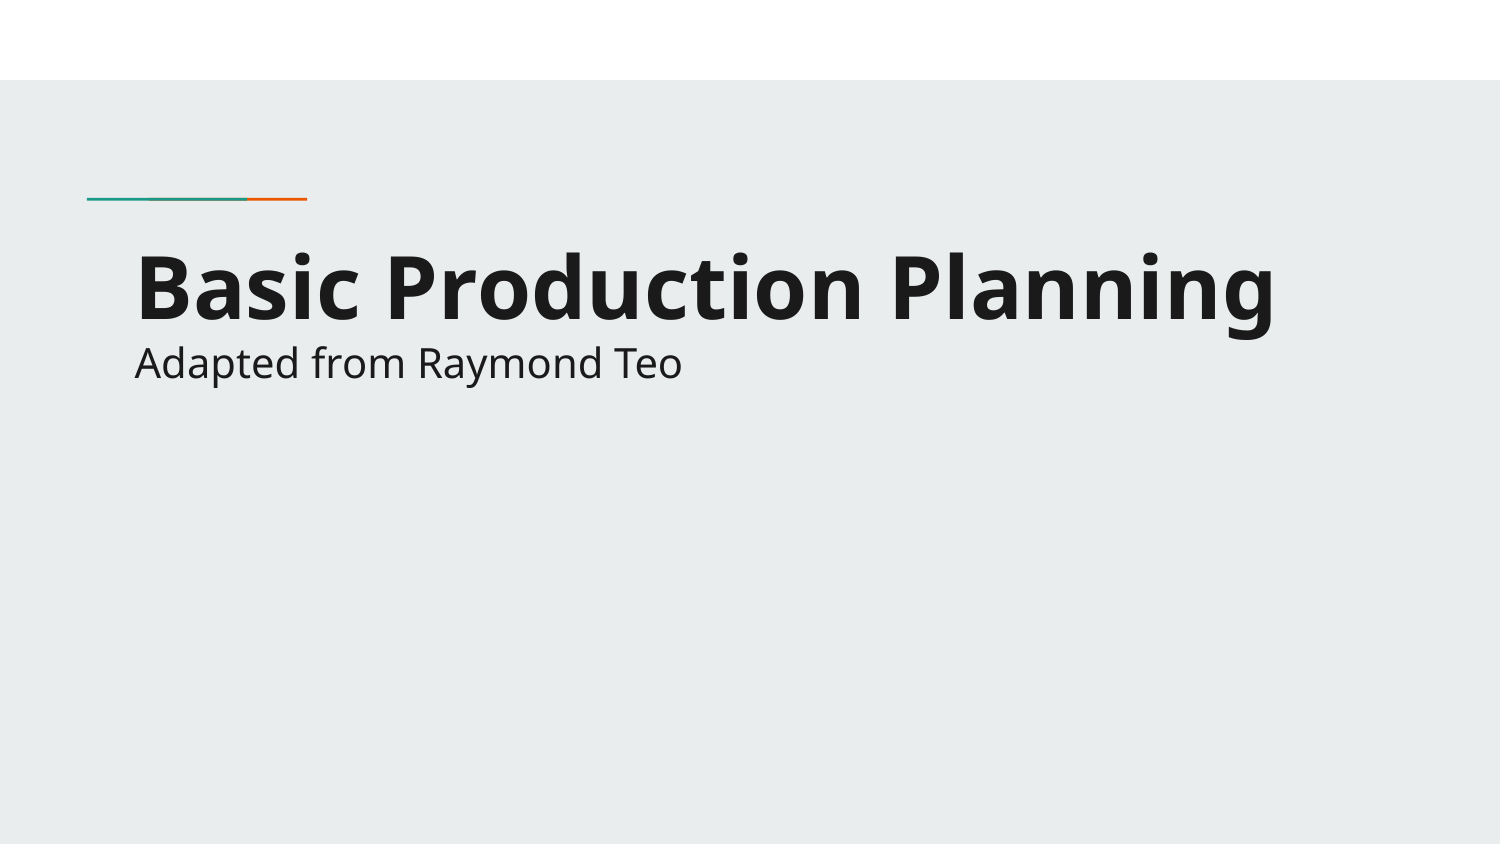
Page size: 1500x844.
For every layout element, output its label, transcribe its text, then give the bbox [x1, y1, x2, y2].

title Basic Production Planning Adapted from Raymond Teo [119, 216, 1381, 490]
